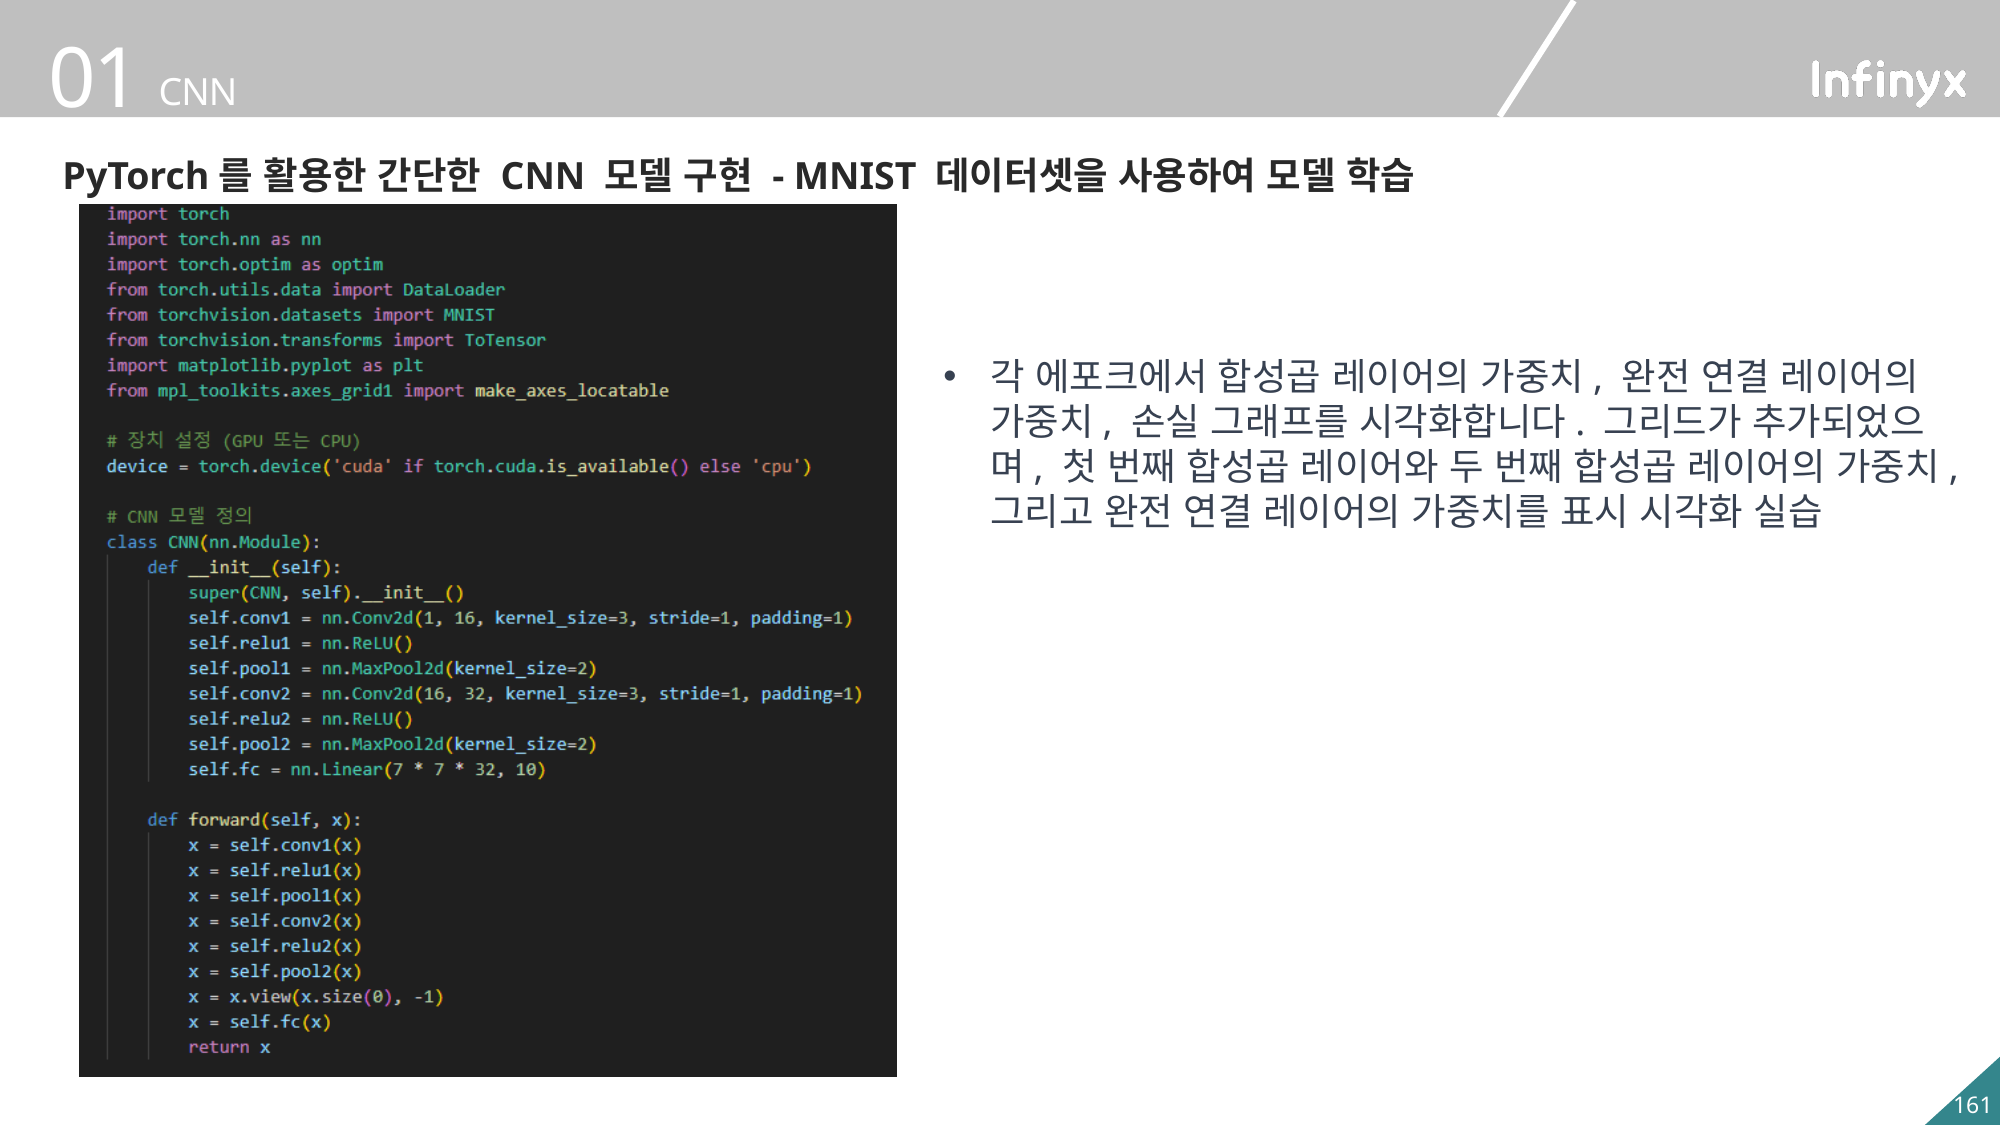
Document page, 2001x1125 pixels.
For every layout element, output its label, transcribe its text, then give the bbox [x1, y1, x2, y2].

picture [79, 204, 897, 1077]
text_box 각 에포크에서 합성곱 레이어의 가중치, 완전 연결 레이어의 가중치, 손실 그래프를 시각화합니다. 그리드가 추가되었으며, 첫 번째 합성곱 레이어와 두 번째 합성곱 레이어의 가중치, 그리고 완전 연결 레이어의 가중치를 표시 시각화 실습 [928, 345, 1977, 541]
text_box PyTorch를 활용한 간단한 CNN 모델 구현 - MNIST 데이터셋을 사용하여 모델 학습 [47, 144, 1679, 205]
picture [1812, 60, 1966, 108]
